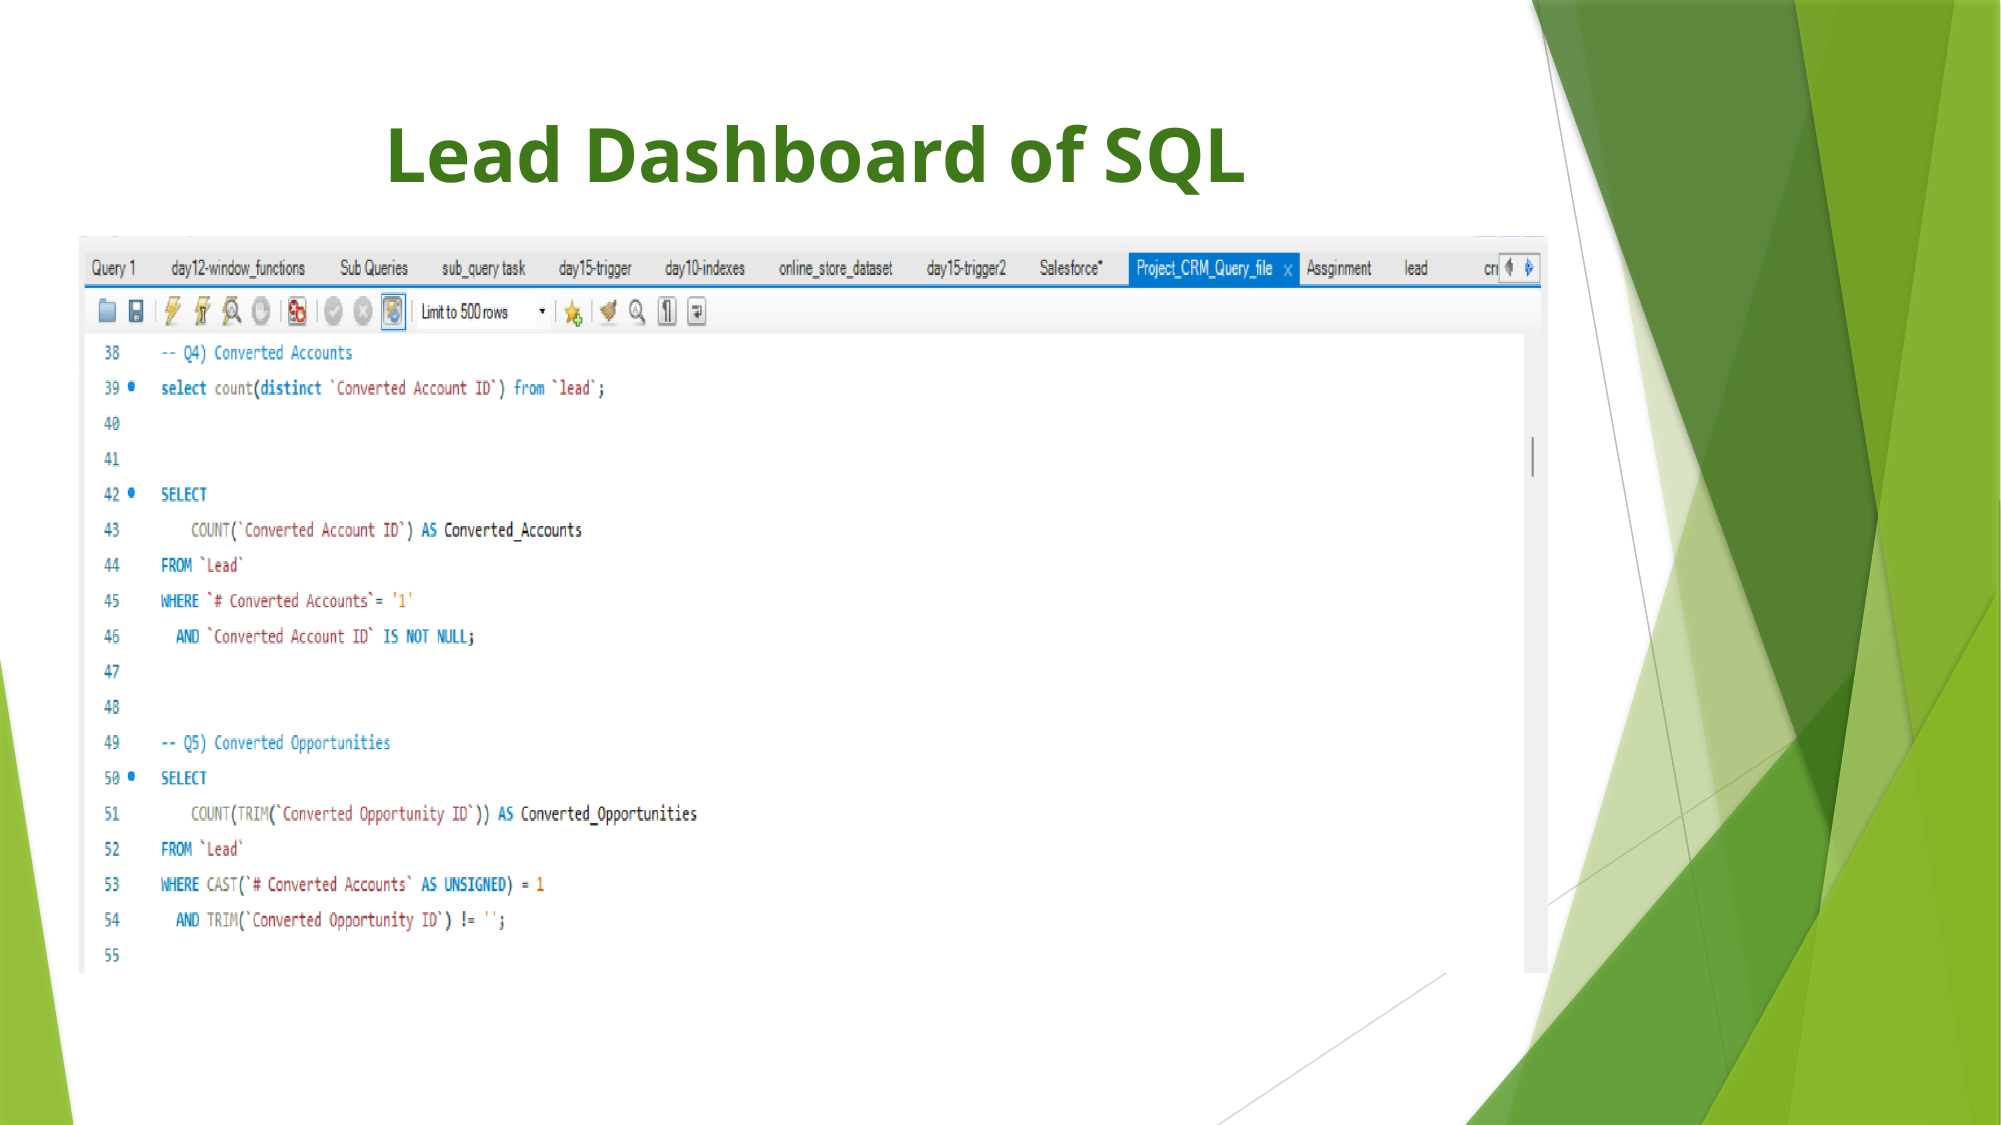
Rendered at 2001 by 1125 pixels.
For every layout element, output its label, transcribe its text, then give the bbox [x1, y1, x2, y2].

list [78, 235, 1549, 974]
title Lead Dashboard of SQL [111, 99, 1522, 235]
